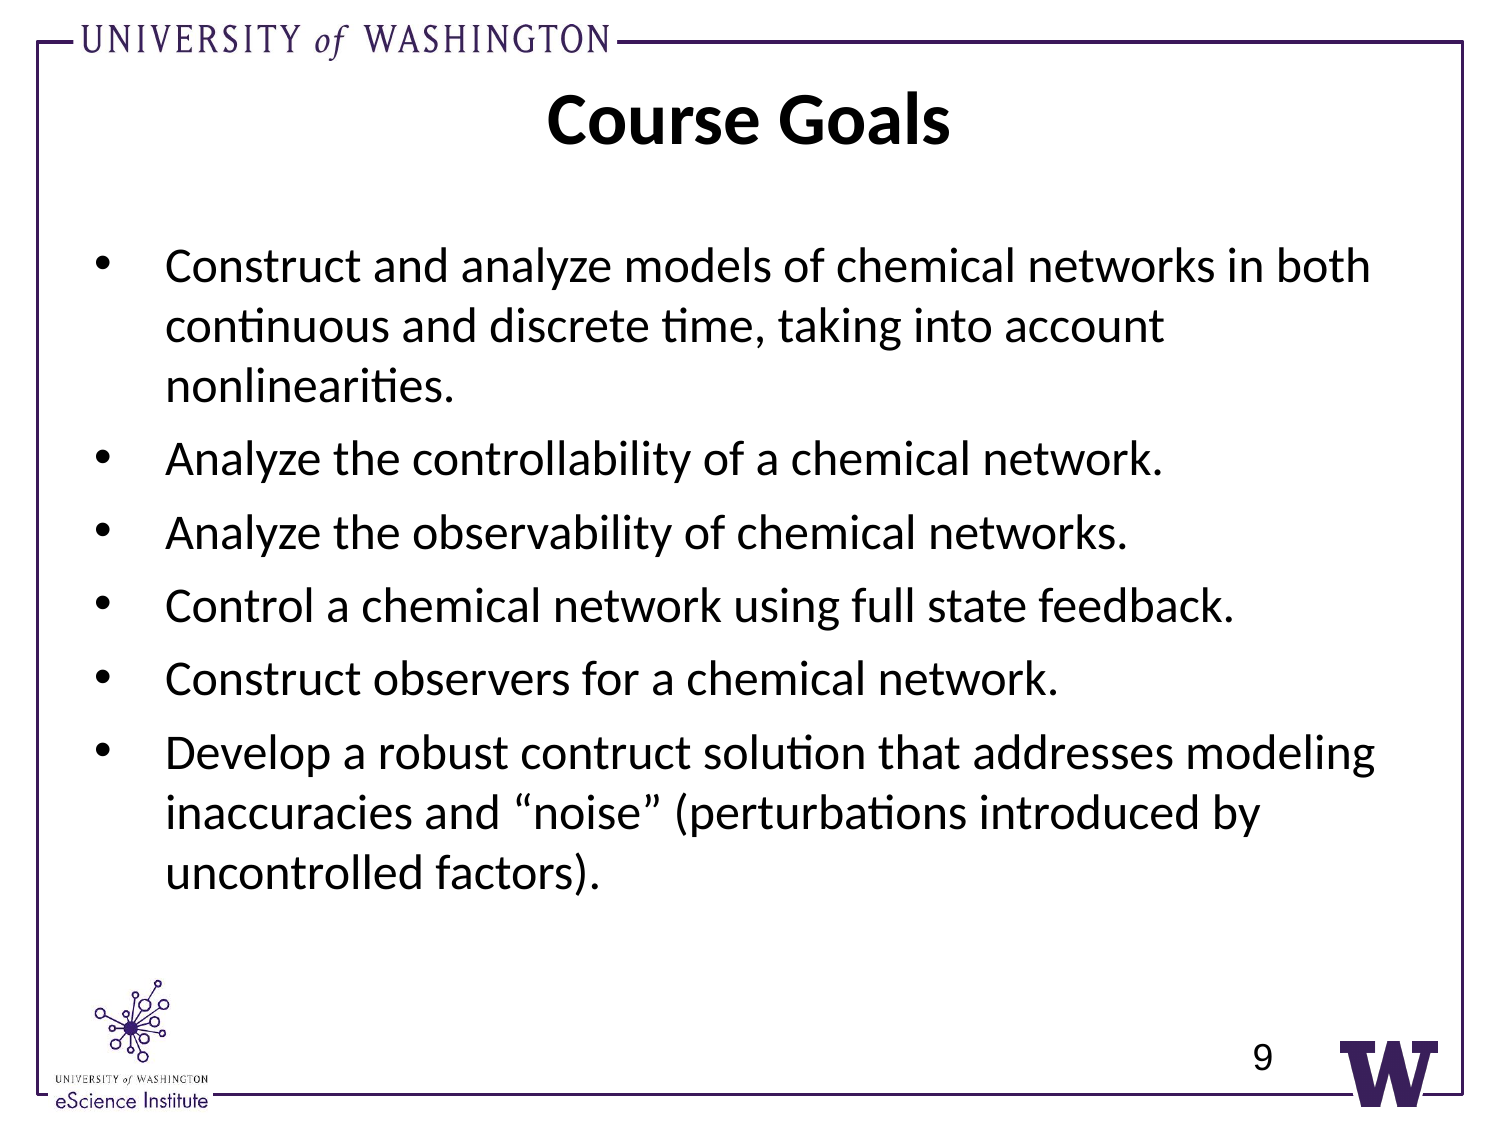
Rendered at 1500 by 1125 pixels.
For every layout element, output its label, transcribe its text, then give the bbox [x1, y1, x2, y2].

slide_number 9 [1237, 1025, 1325, 1085]
title Course Goals [75, 62, 1425, 200]
picture [81, 24, 609, 61]
list Construct and analyze models of chemical networks in both continuous and discrete time, taking into account nonlinearities. Analyze the controllability of a chemical network. Analyze the observability of chemical networks. Control a chemical network using full state feedback. Construct observers for a chemical network. Develop a robust contruct solution that addresses modeling inaccuracies and “noise” (perturbations introduced by uncontrolled factors). [75, 224, 1425, 975]
picture [1340, 1041, 1438, 1107]
picture [48, 978, 213, 1113]
